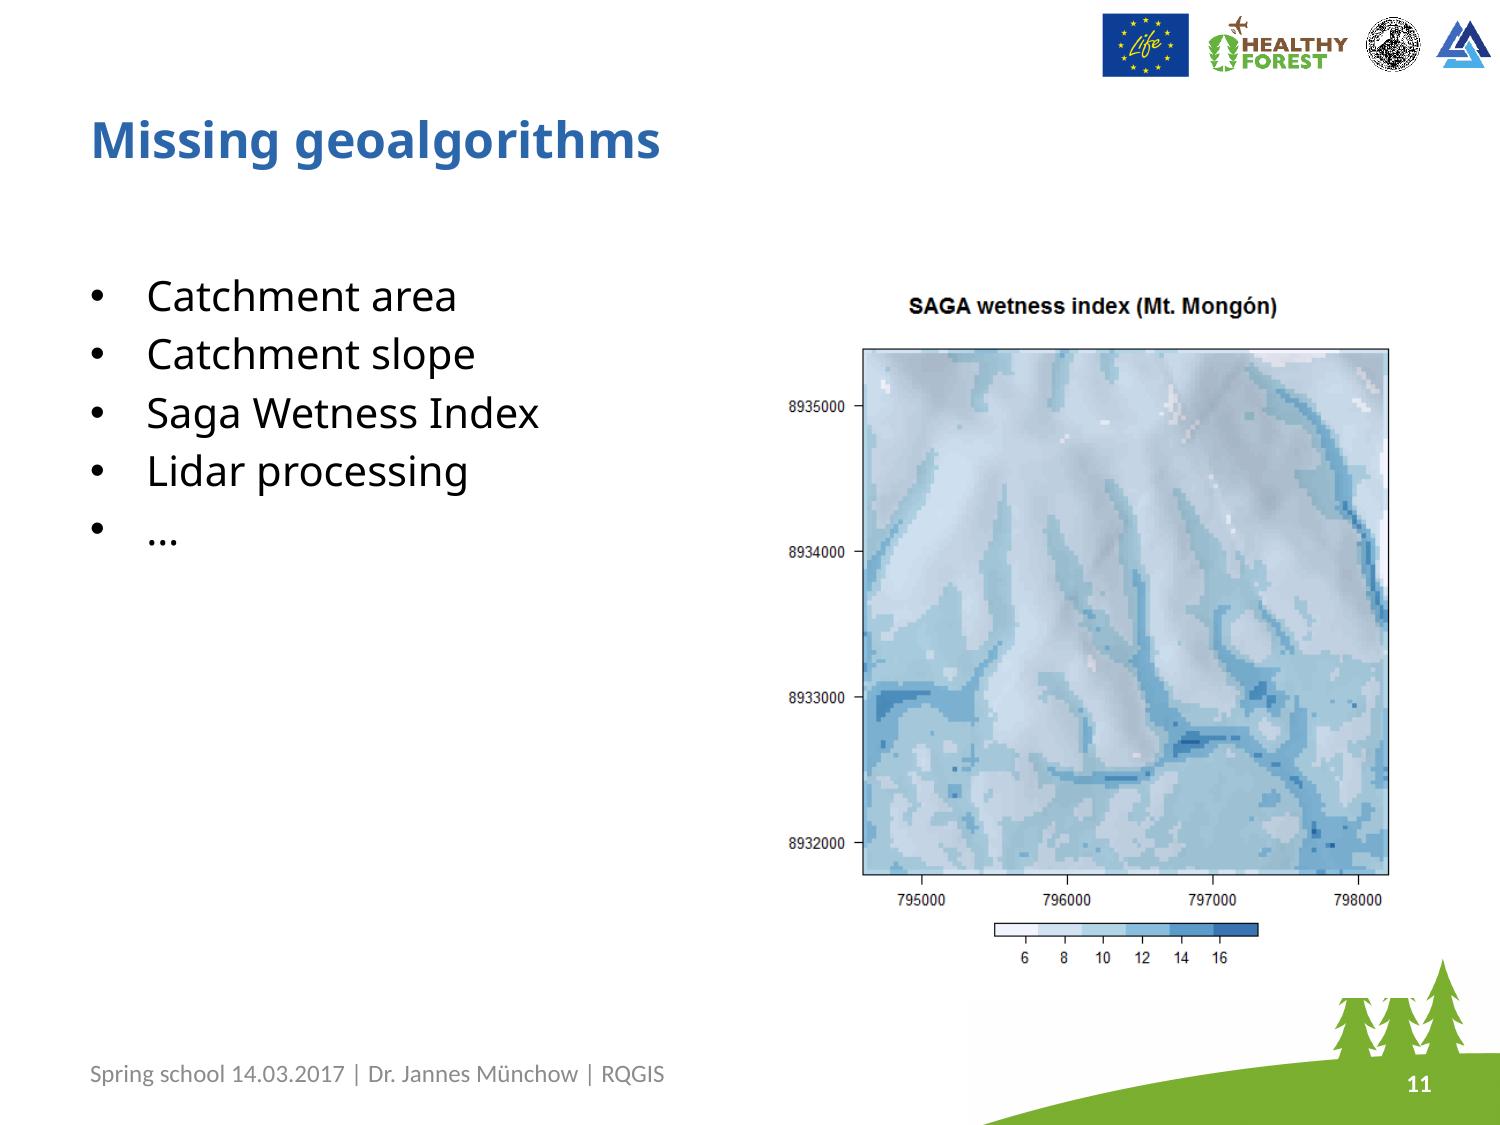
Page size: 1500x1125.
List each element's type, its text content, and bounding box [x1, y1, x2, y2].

picture [1098, 0, 1189, 45]
picture [1366, 17, 1421, 45]
list Catchment area Catchment slope Saga Wetness Index Lidar processing … [75, 262, 738, 1005]
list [762, 269, 1426, 998]
picture [1204, 12, 1351, 45]
picture [1436, 20, 1491, 68]
slide_number 11 [1338, 1052, 1447, 1112]
picture [967, 958, 1500, 1125]
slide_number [75, 1042, 1247, 1103]
title Missing geoalgorithms [75, 45, 1425, 233]
